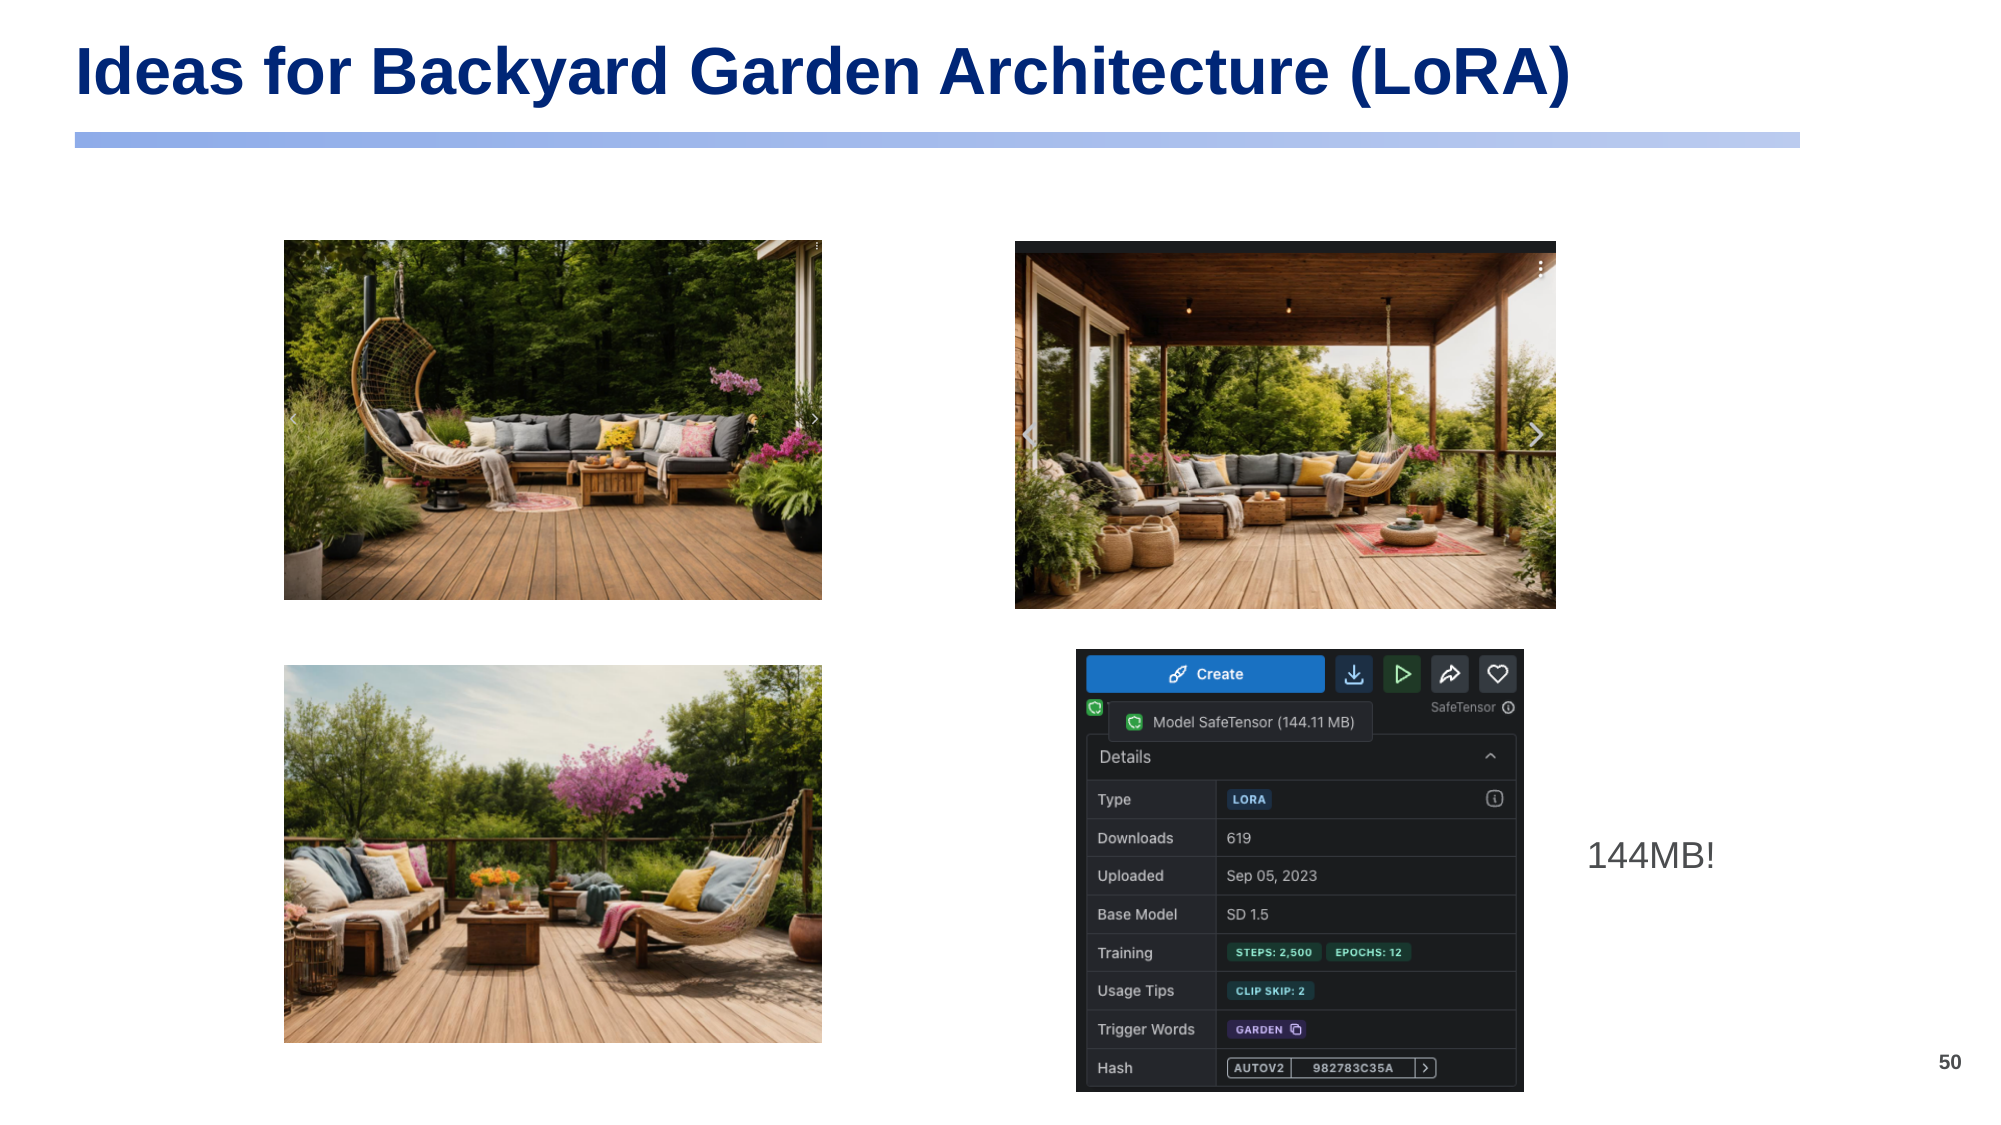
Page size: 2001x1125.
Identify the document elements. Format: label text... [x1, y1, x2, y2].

picture [284, 240, 822, 600]
picture [284, 665, 822, 1043]
title Ideas for Backyard Garden Architecture (LoRA) [75, 37, 1650, 110]
picture [1015, 241, 1556, 609]
text_box 144MB! [1572, 823, 1731, 884]
picture [1076, 649, 1524, 1092]
